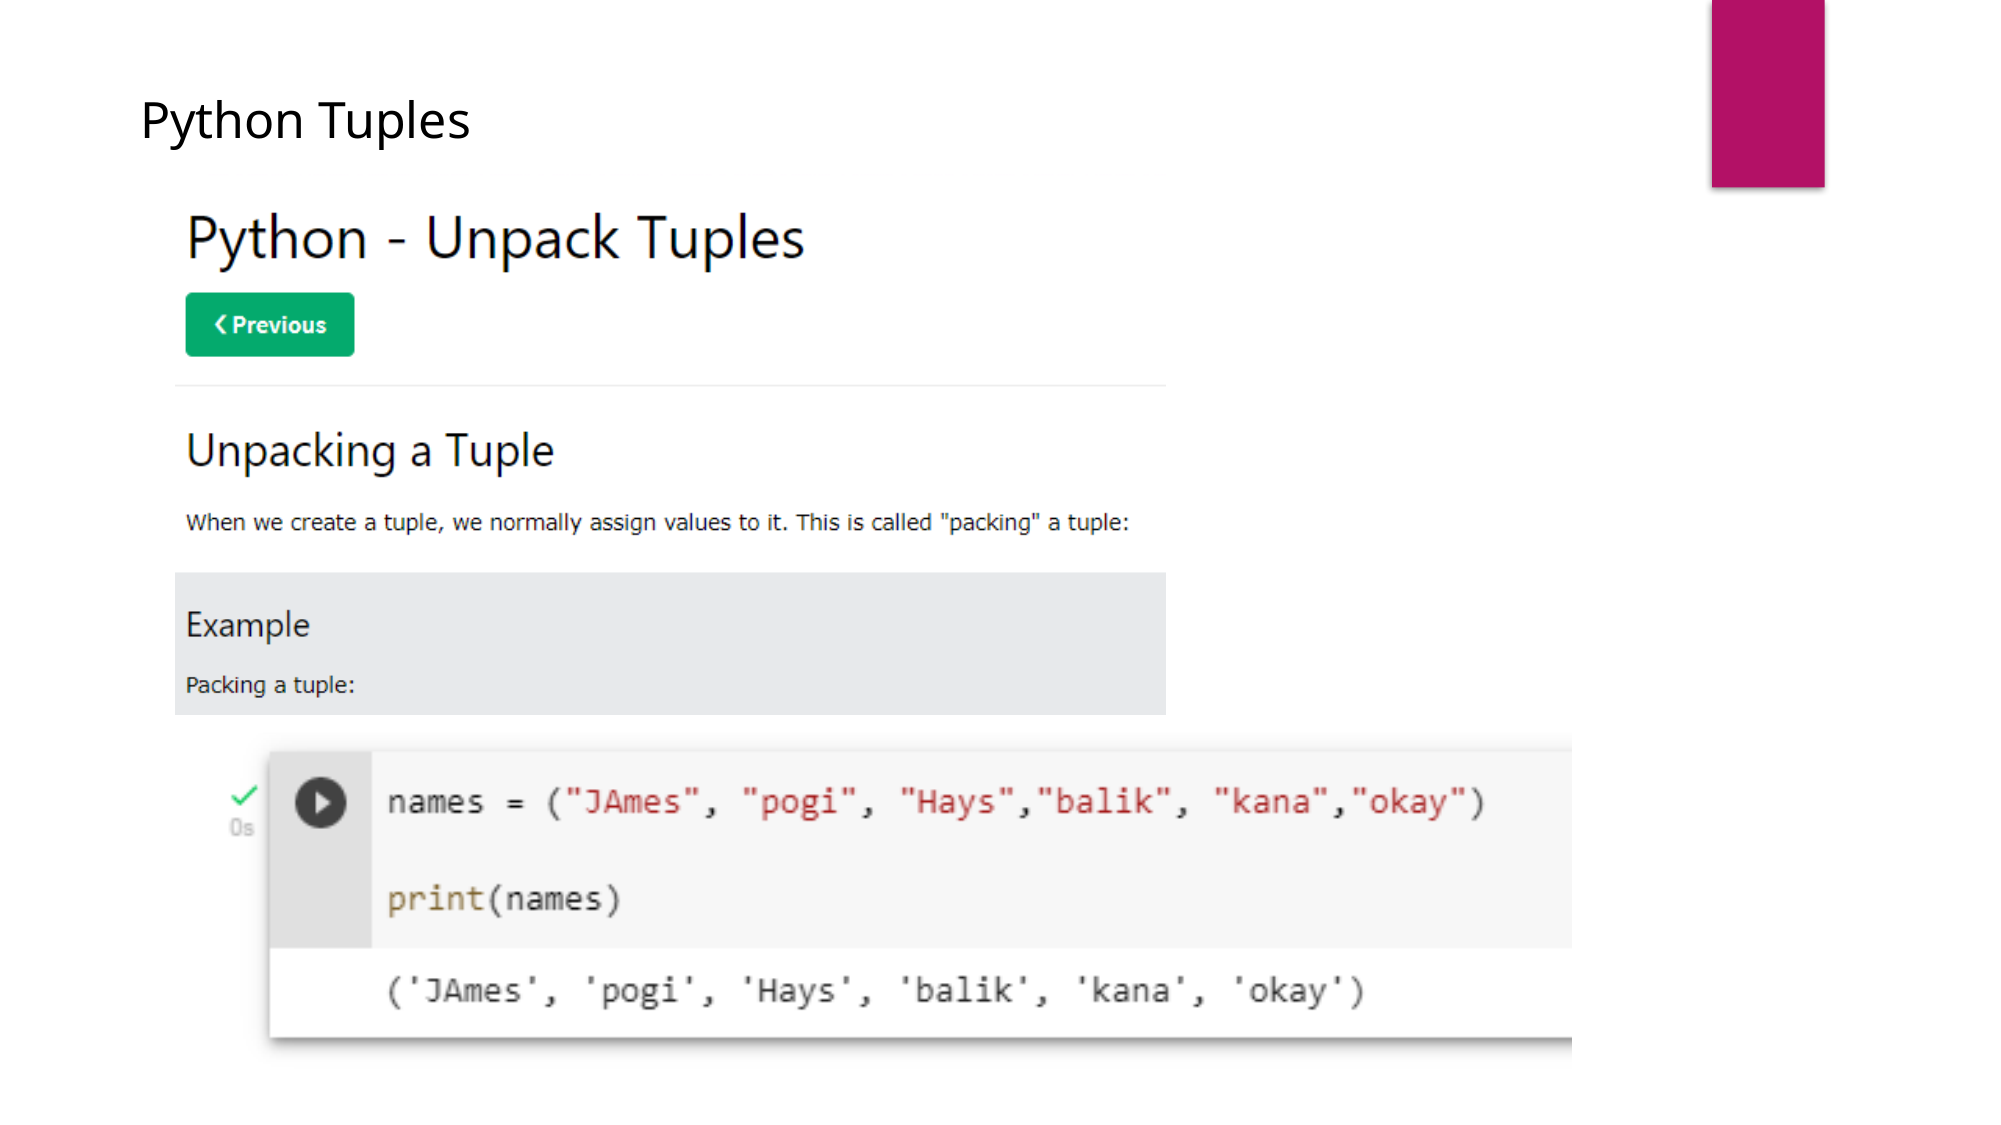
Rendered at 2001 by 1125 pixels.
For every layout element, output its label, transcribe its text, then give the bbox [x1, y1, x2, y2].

text_box Python Tuples [125, 81, 968, 156]
picture [174, 174, 1167, 716]
picture [217, 732, 1572, 1125]
